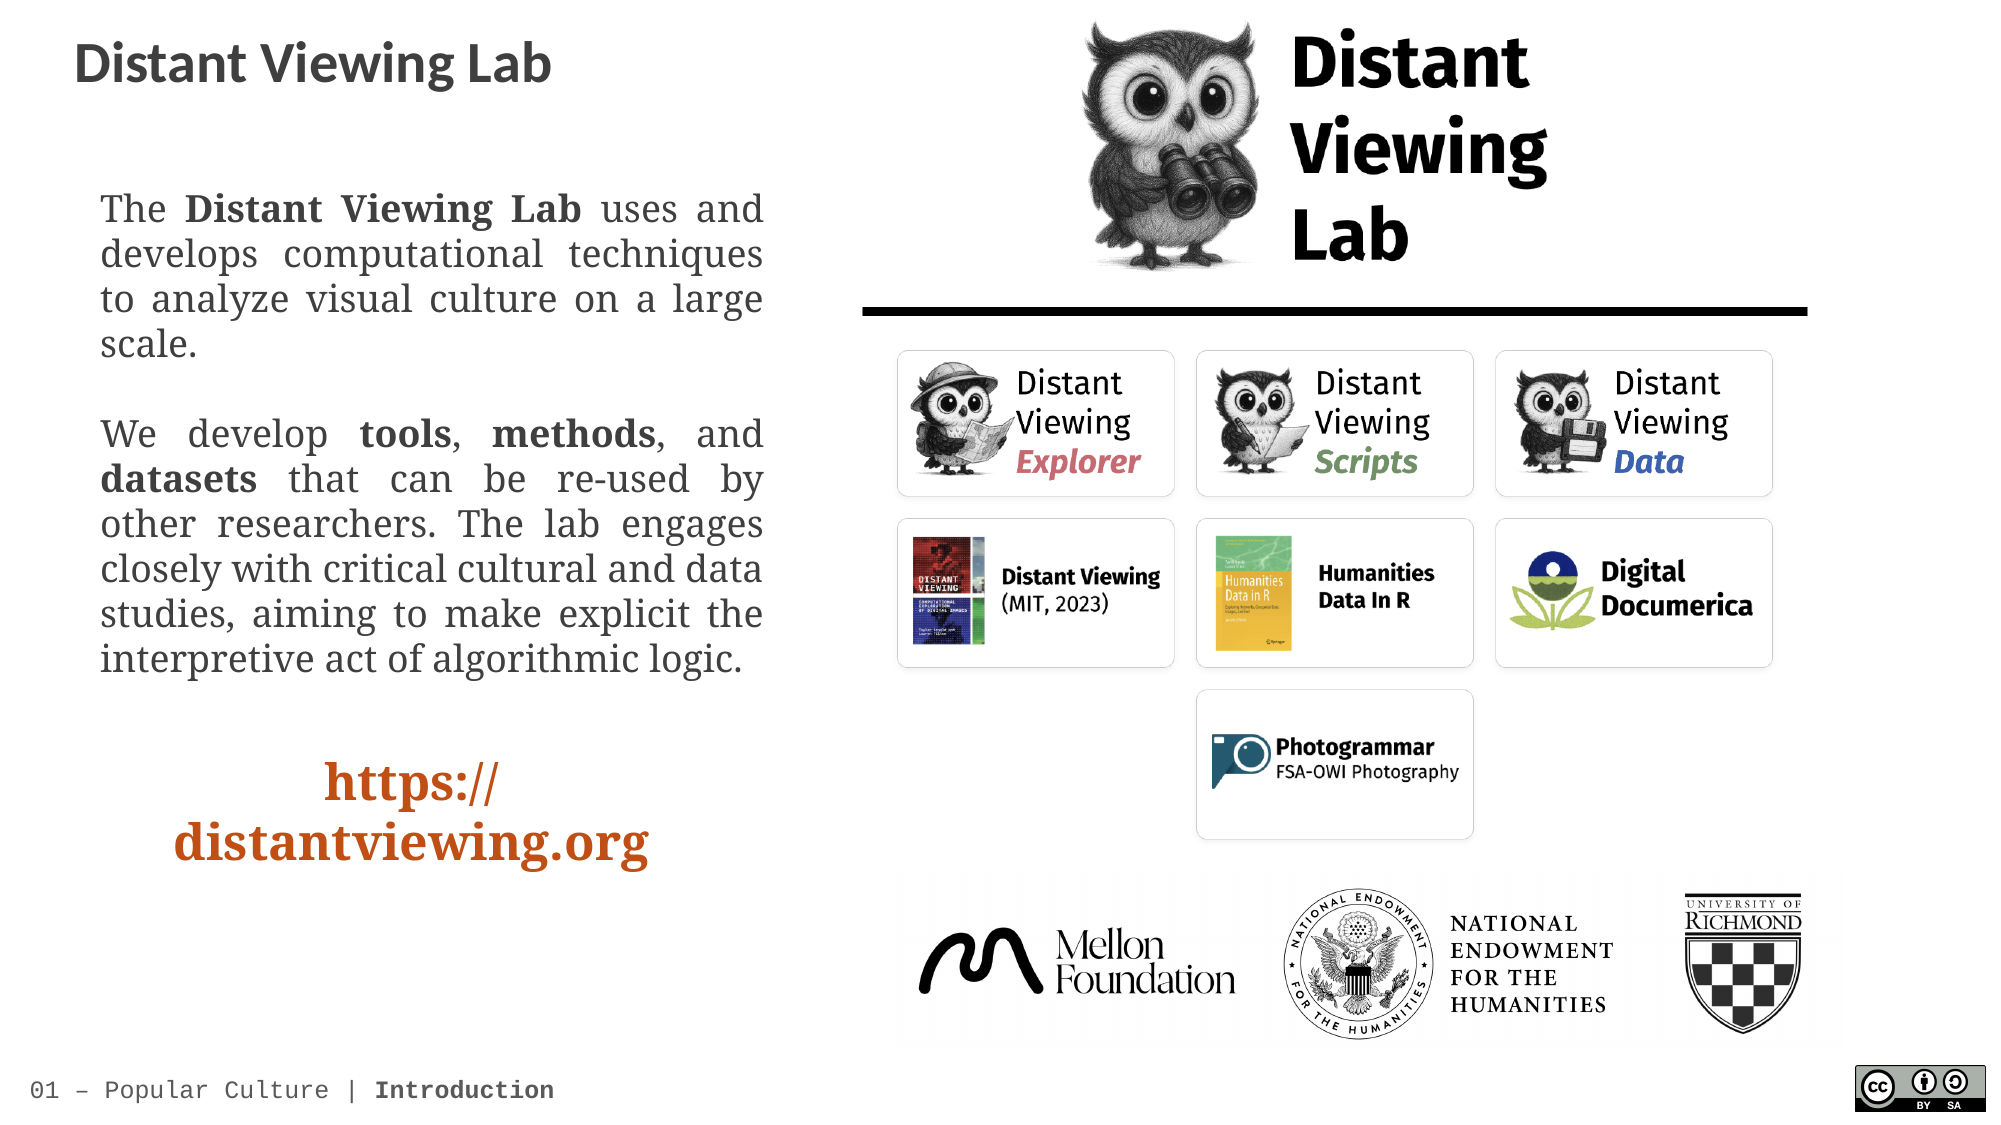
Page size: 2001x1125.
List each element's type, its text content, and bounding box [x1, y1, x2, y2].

picture [833, 0, 1901, 1048]
picture [1855, 1065, 1986, 1112]
text_box 01 – Popular Culture | Introduction [14, 1066, 780, 1111]
text_box Distant Viewing Lab [59, 16, 828, 102]
text_box https://distantviewing.org [79, 742, 744, 878]
text_box The Distant Viewing Lab uses and develops computational techniques to analyze visual culture on a large scale. We develop tools, methods, and datasets that can be re-used by other researchers. The lab engages closely with critical cultural and data studies, aiming to make explicit the interpretive act of algorithmic logic. [85, 177, 780, 688]
